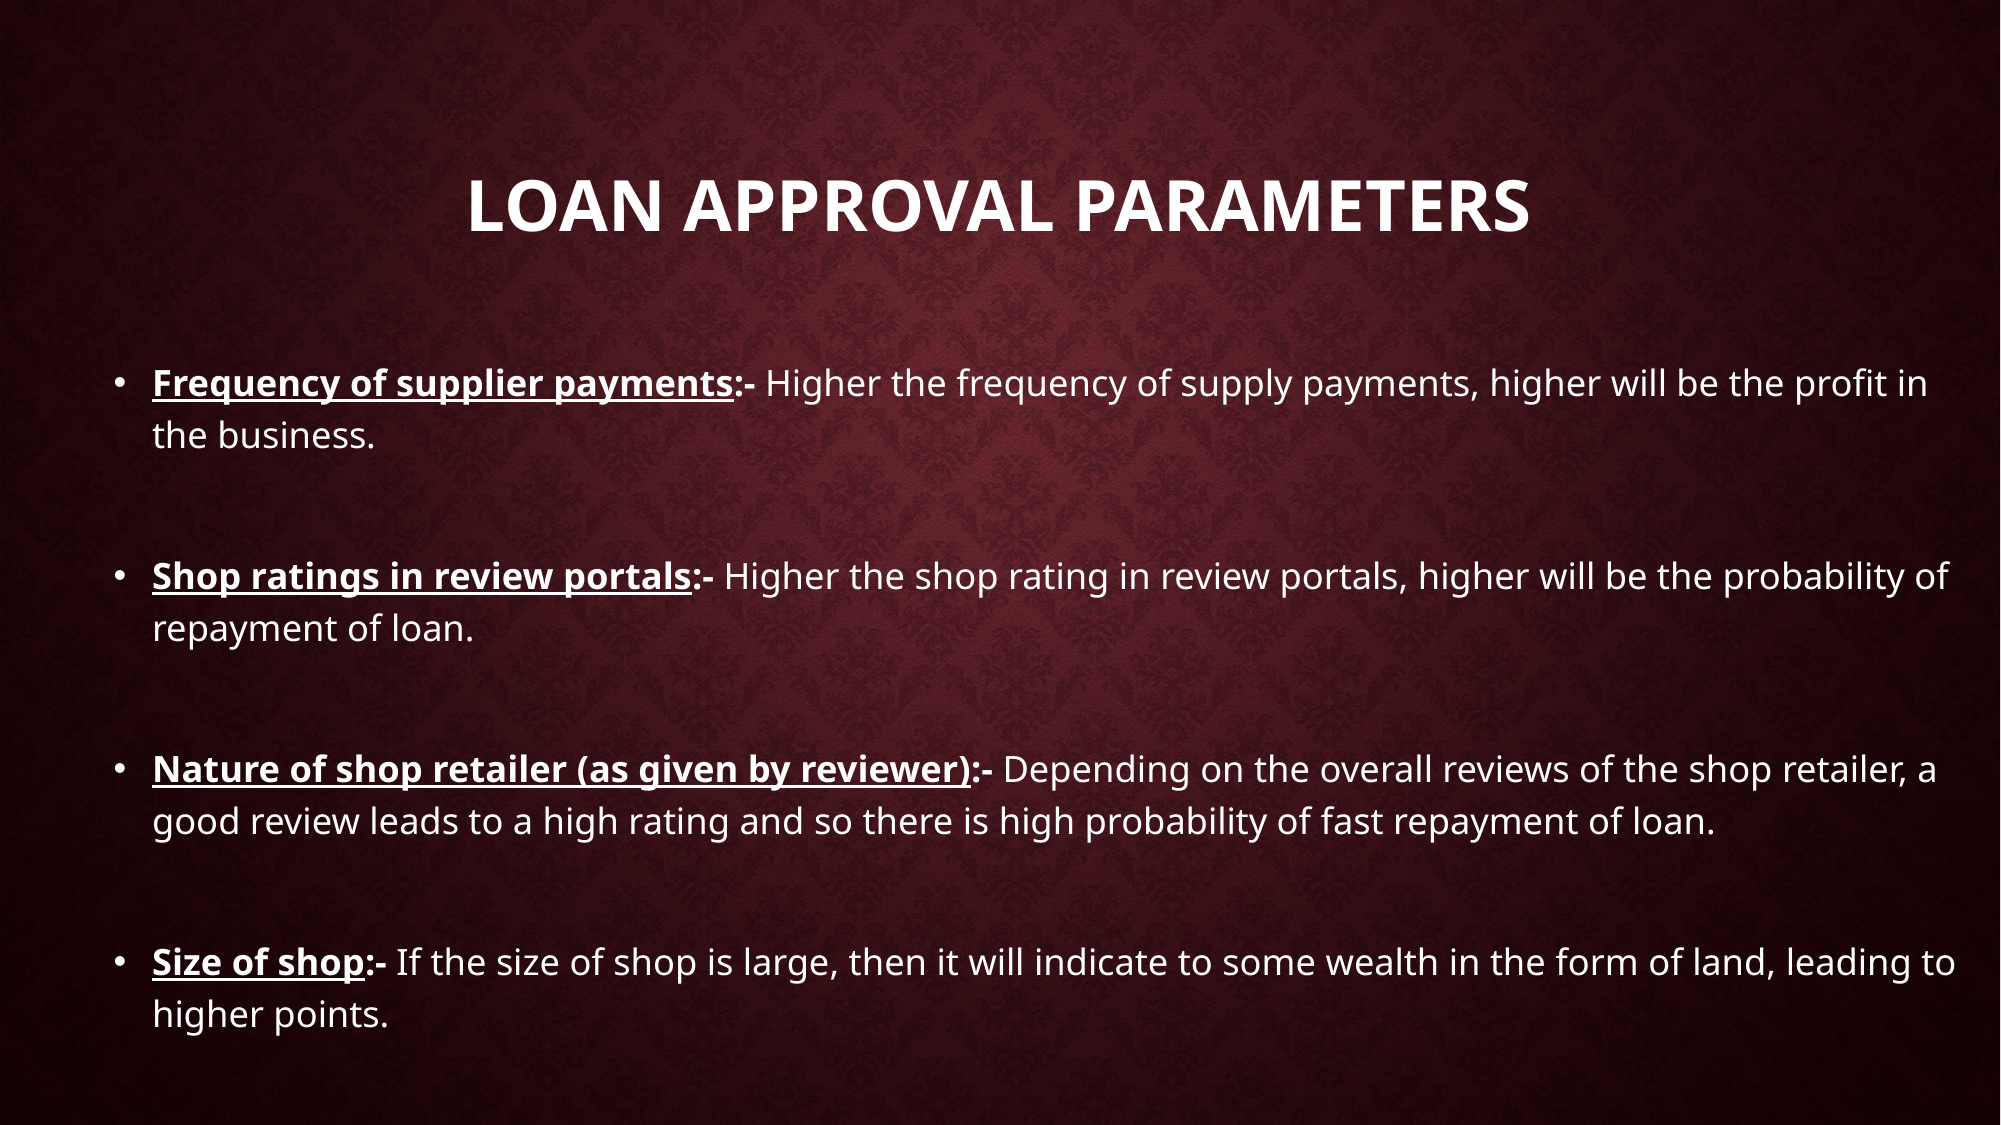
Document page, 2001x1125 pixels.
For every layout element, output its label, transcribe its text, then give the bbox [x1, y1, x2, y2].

title LOAN APPROVAL PARAMETERS [149, 99, 1849, 318]
list Frequency of supplier payments:- Higher the frequency of supply payments, higher will be the profit in the business. Shop ratings in review portals:- Higher the shop rating in review portals, higher will be the probability of repayment of loan. Nature of shop retailer (as given by reviewer):- Depending on the overall reviews of the shop retailer, a good review leads to a high rating and so there is high probability of fast repayment of loan. Size of shop:- If the size of shop is large, then it will indicate to some wealth in the form of land, leading to higher points. [98, 343, 1982, 1049]
